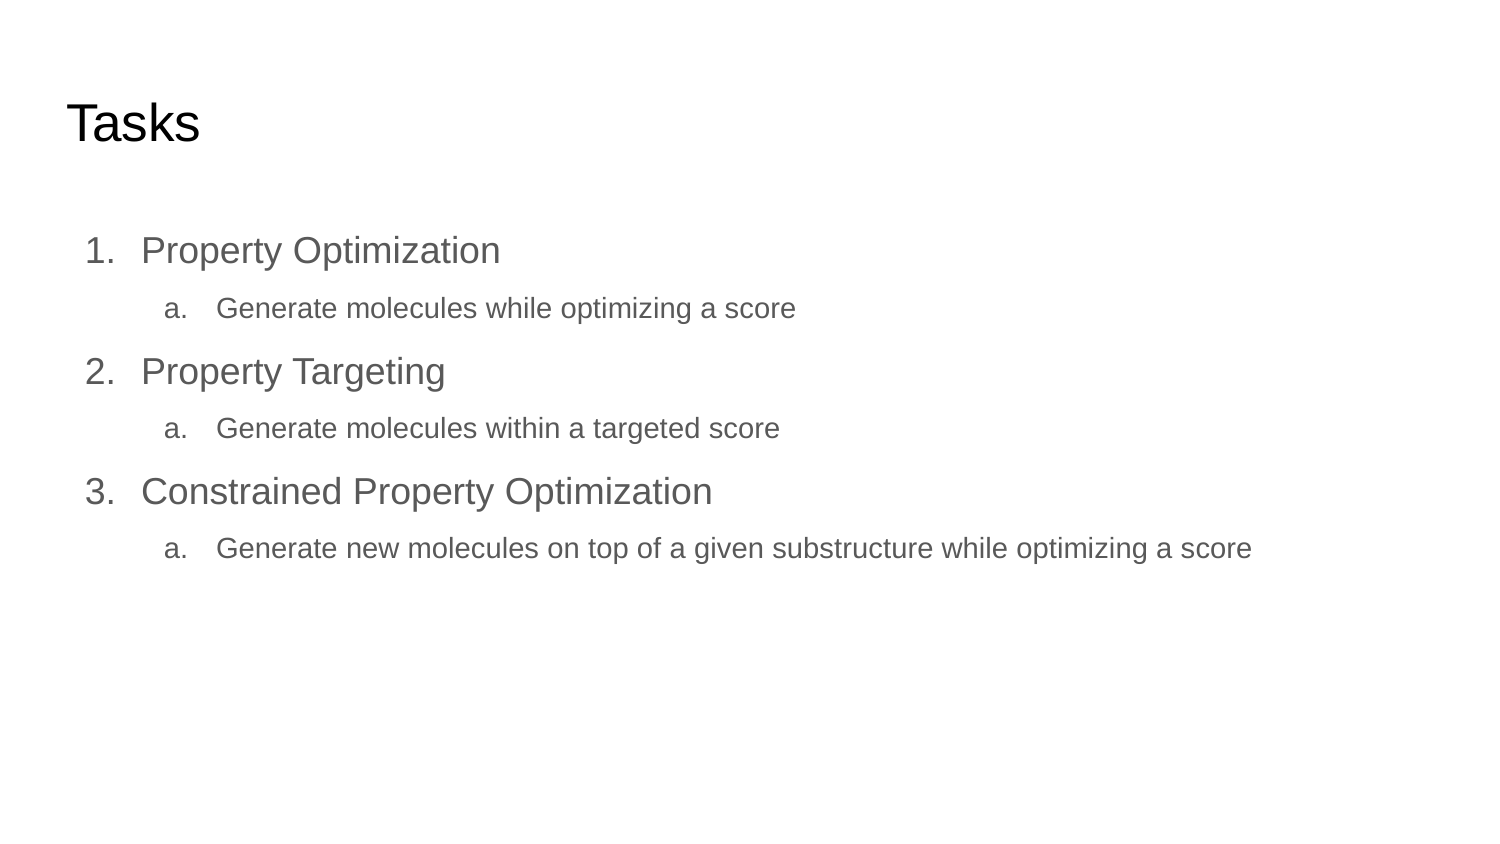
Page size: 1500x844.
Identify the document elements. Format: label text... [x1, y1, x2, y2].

title Tasks [51, 72, 1449, 167]
list Property Optimization Generate molecules while optimizing a score Property Targeting Generate molecules within a targeted score Constrained Property Optimization Generate new molecules on top of a given substructure while optimizing a score [51, 189, 1449, 750]
